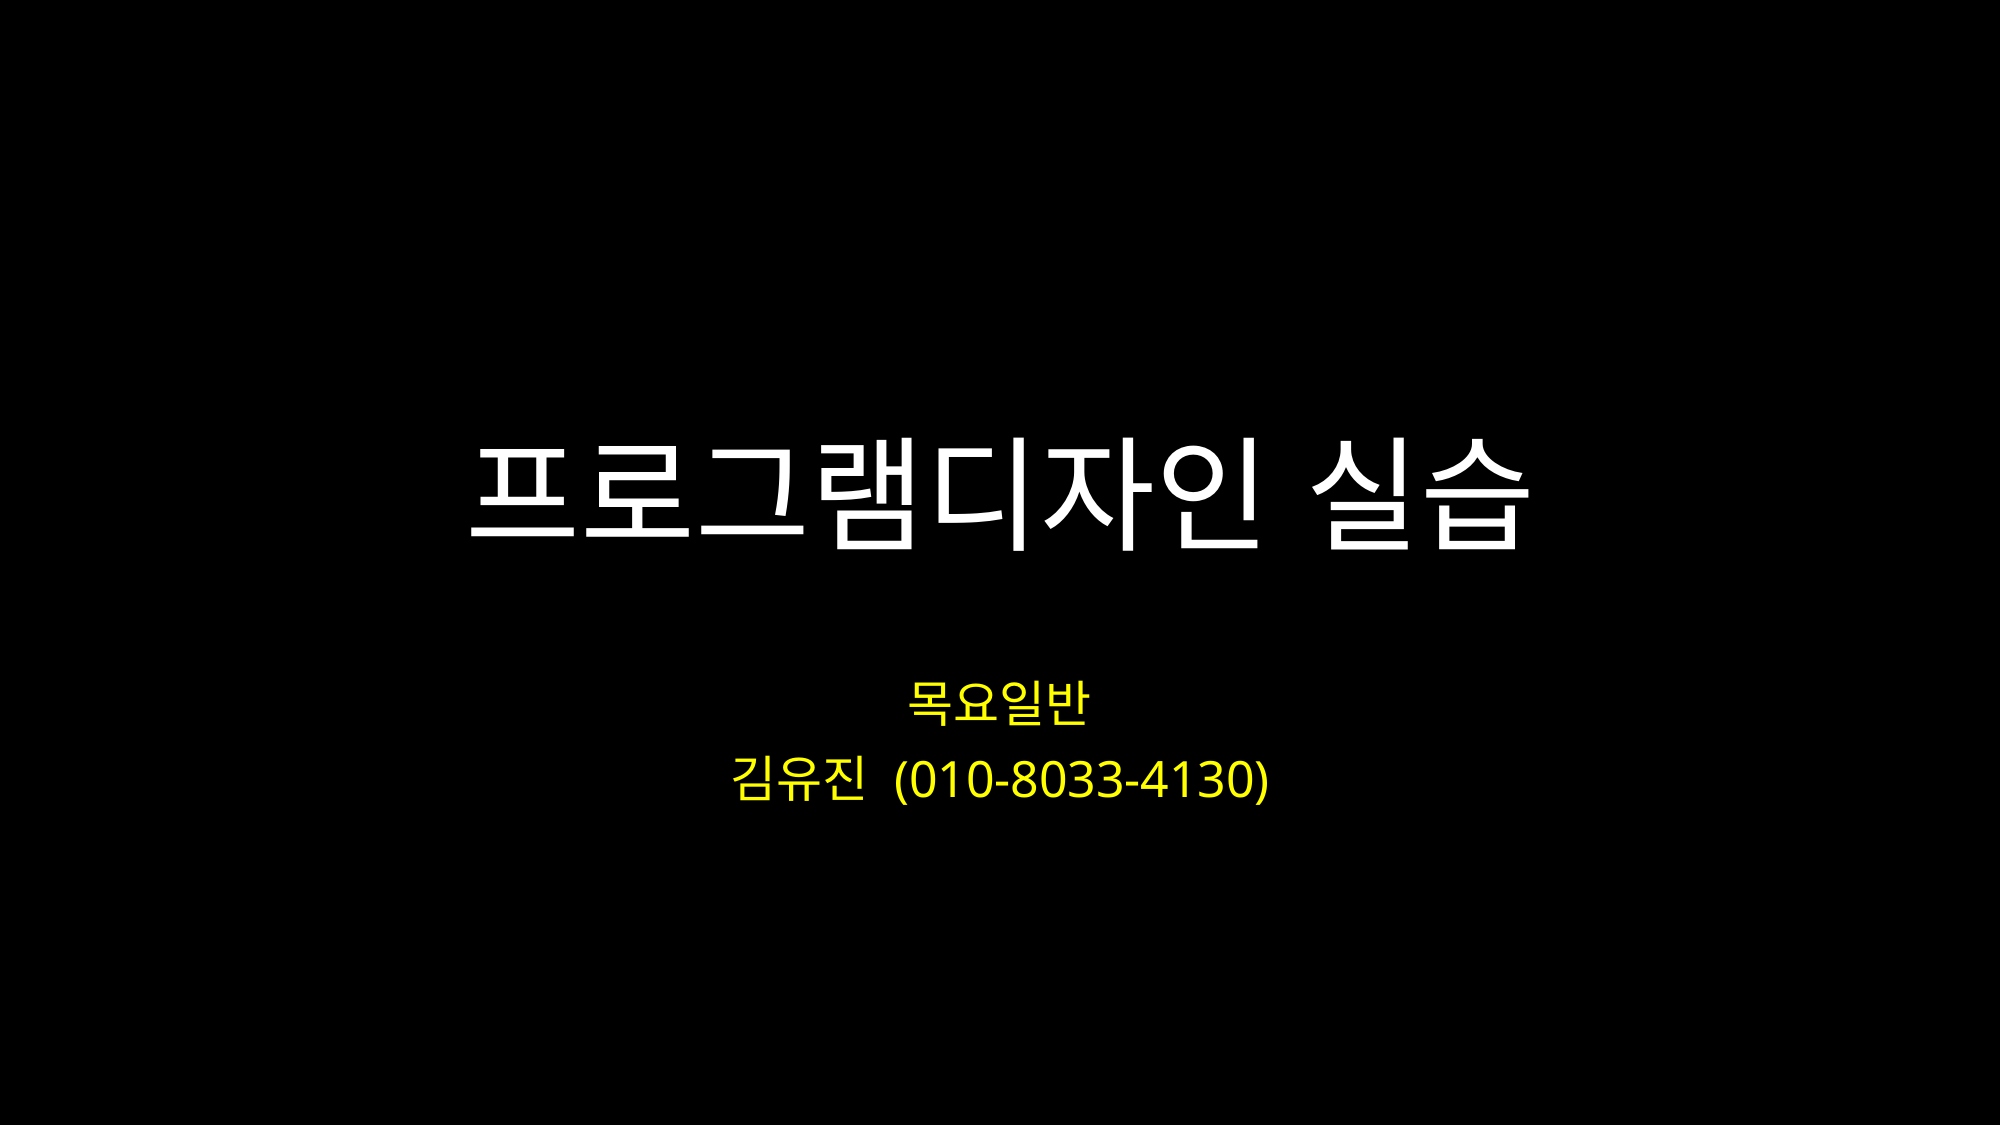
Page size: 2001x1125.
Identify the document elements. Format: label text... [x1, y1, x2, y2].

title 프로그램디자인 실습 [249, 184, 1750, 576]
subtitle 목요일반 김유진 (010-8033-4130) [249, 590, 1750, 863]
